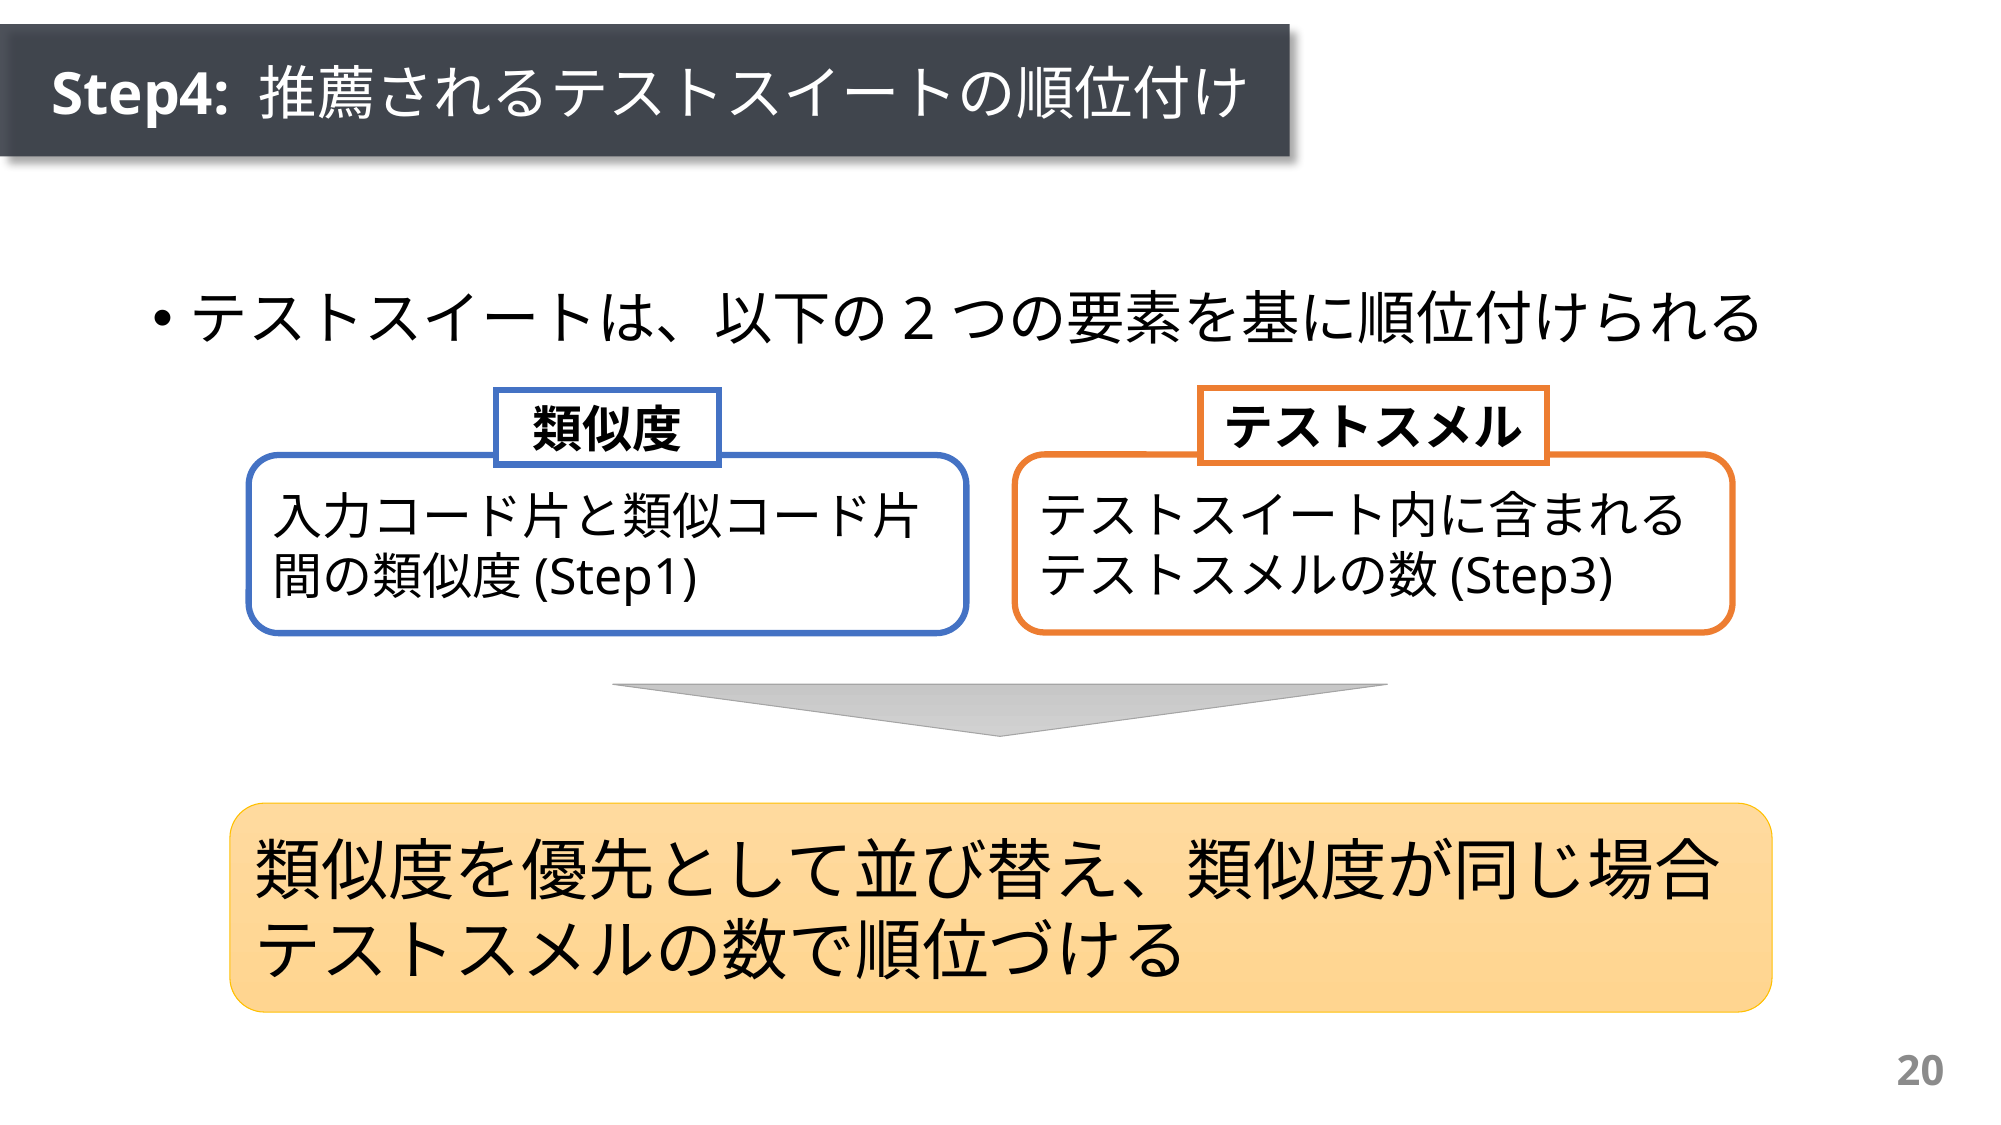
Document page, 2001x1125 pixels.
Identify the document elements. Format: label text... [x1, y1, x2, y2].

text_box 類似度 [495, 389, 720, 466]
list テストスイートは、以下の2つの要素を基に順位付けられる [137, 282, 1863, 377]
text_box テストスメル [1199, 387, 1548, 464]
title Step4: 推薦されるテストスイートの順位付け [36, 36, 1303, 156]
text_box 類似度を優先として並び替え、類似度が同じ場合テストスメルの数で順位づける [229, 802, 1773, 1013]
text_box [612, 683, 1388, 737]
text_box テストスイート内に含まれるテストスメルの数(Step3) [1013, 453, 1734, 634]
text_box 入力コード片と類似コード片間の類似度(Step1) [247, 453, 968, 635]
